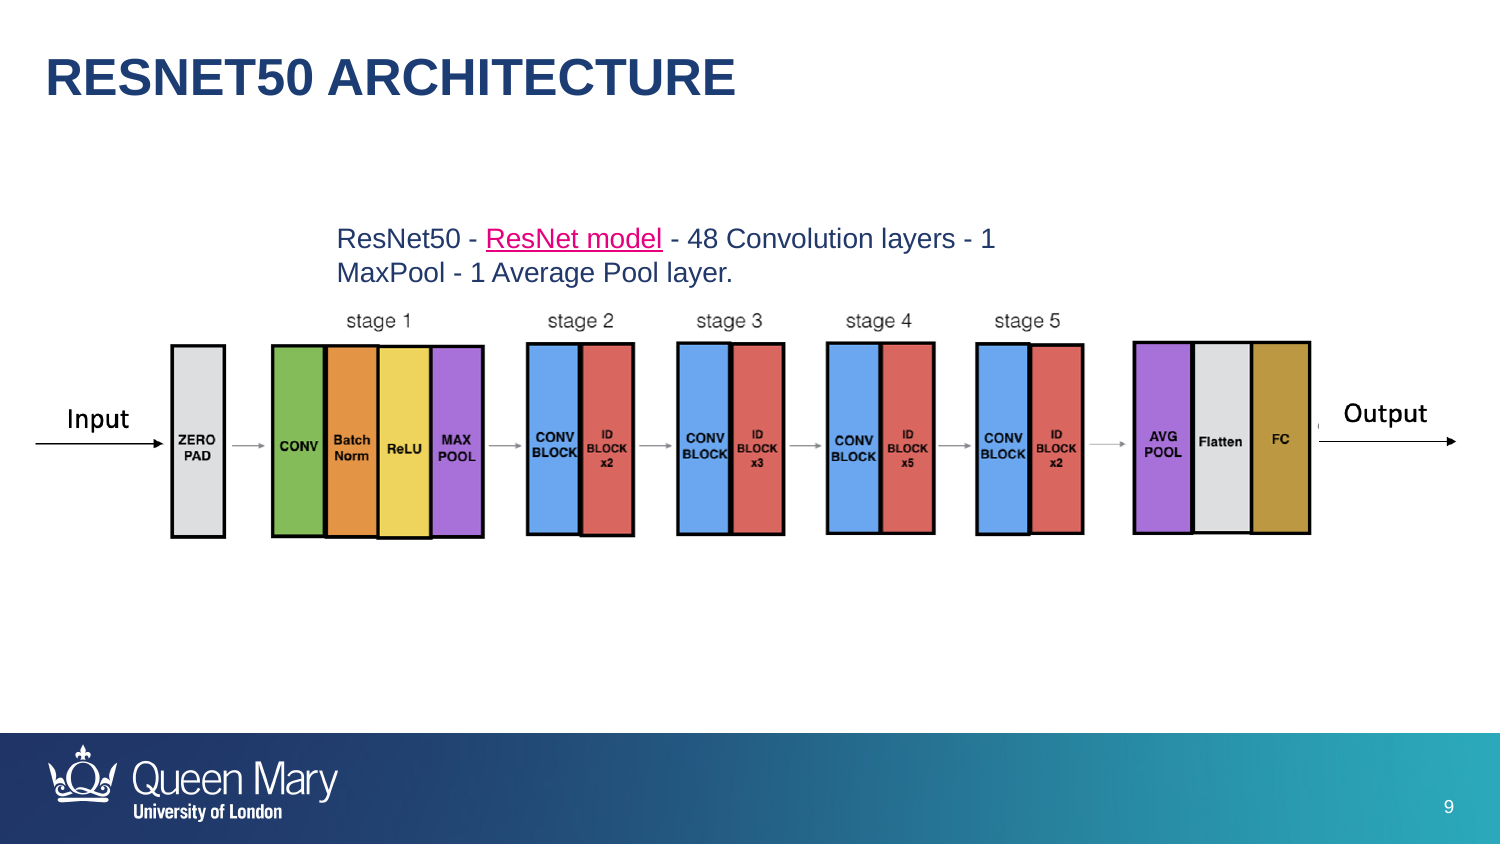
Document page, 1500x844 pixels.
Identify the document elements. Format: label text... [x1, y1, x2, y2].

text_box ResNet50 - ResNet model - 48 Convolution layers - 1 MaxPool - 1 Average Pool layer. [321, 213, 1106, 264]
picture [0, 264, 1500, 580]
picture [0, 733, 1500, 844]
list RESNET50 ARCHITECTURE [30, 43, 1454, 214]
